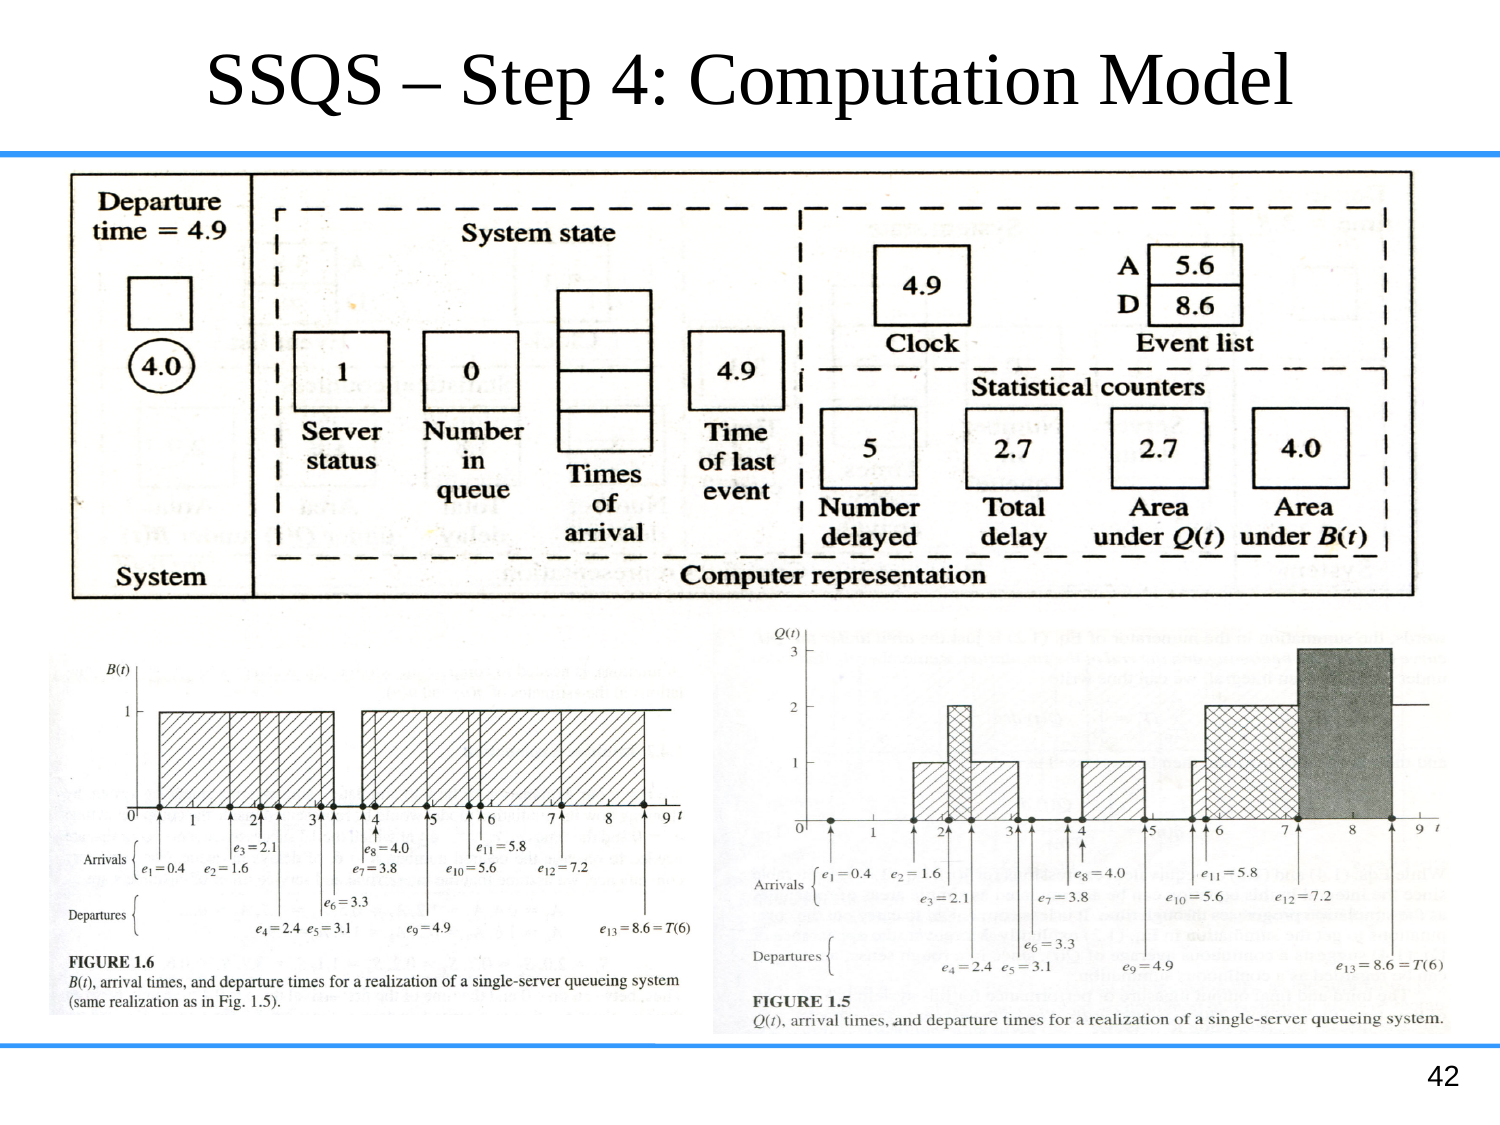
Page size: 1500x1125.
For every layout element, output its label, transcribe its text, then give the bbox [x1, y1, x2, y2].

title SSQS – Step 4: Computation Model [74, 24, 1426, 126]
slide_number 42 [1374, 1049, 1476, 1109]
picture [48, 168, 1452, 1035]
